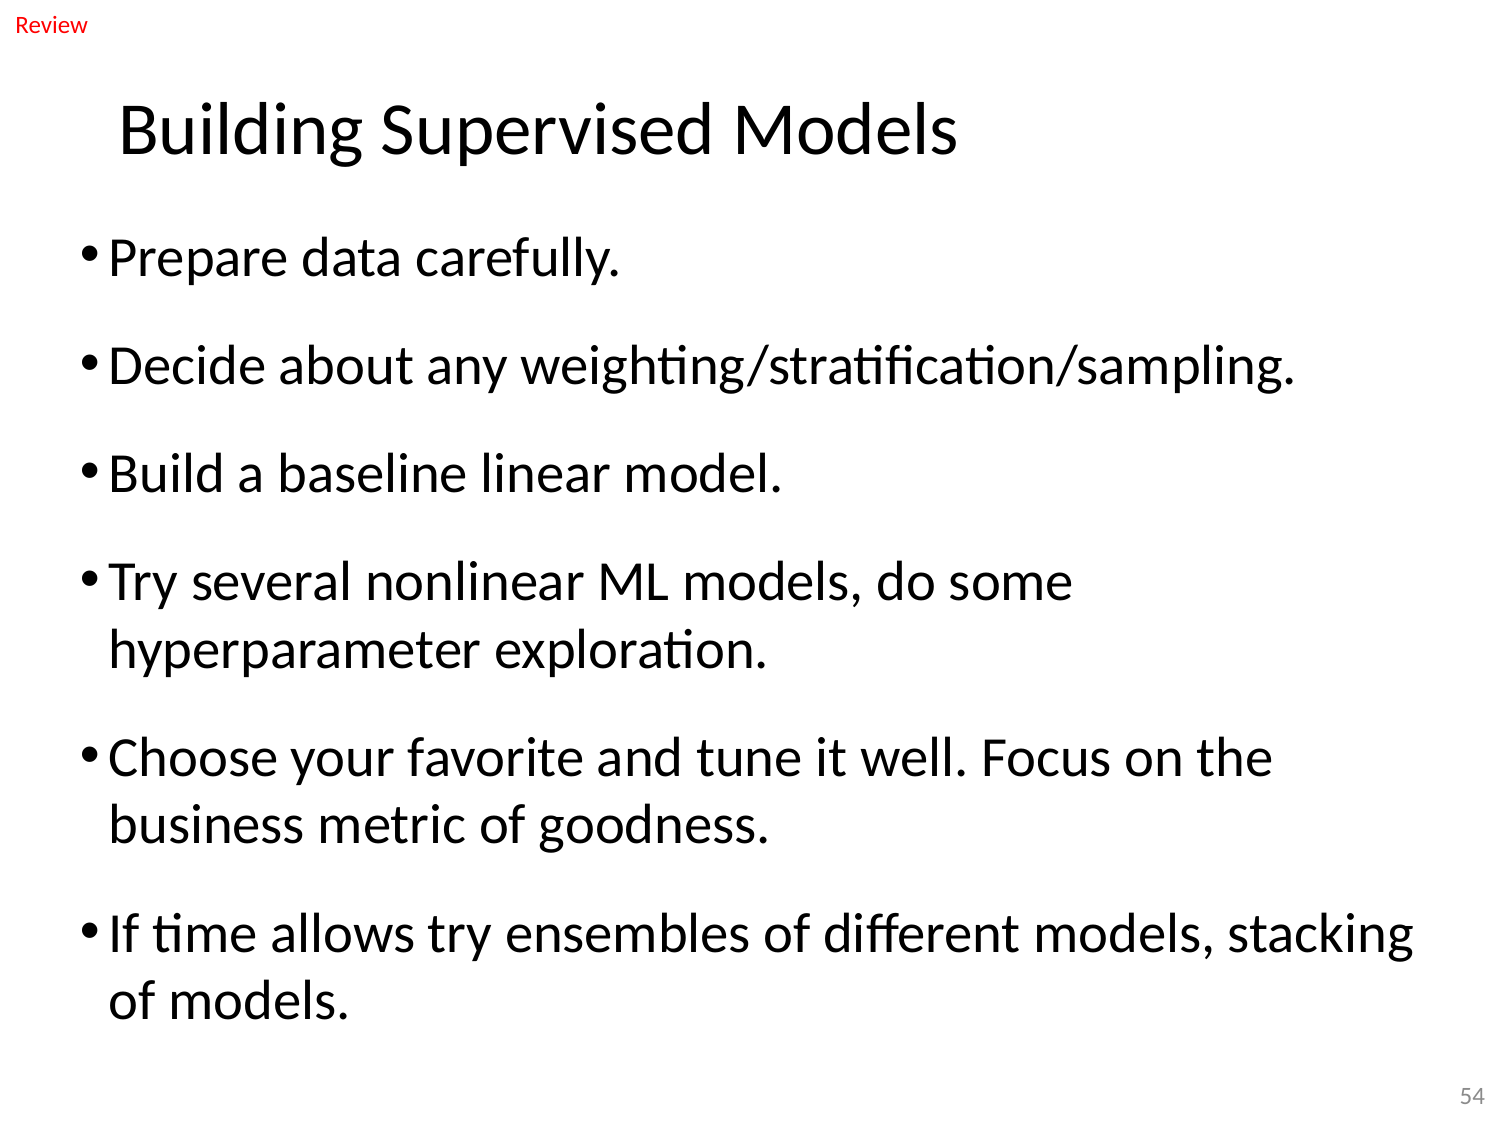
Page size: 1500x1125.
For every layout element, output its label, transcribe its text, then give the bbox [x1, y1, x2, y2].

slide_number 54 [1416, 1065, 1500, 1125]
title Building Supervised Models [103, 21, 1397, 212]
text_box Review [0, 1, 103, 46]
list Prepare data carefully. Decide about any weighting/stratification/sampling. Build a baseline linear model. Try several nonlinear ML models, do some hyperparameter exploration. Choose your favorite and tune it well. Focus on the business metric of goodness. If time allows try ensembles of different models, stacking of models. [64, 212, 1436, 1043]
